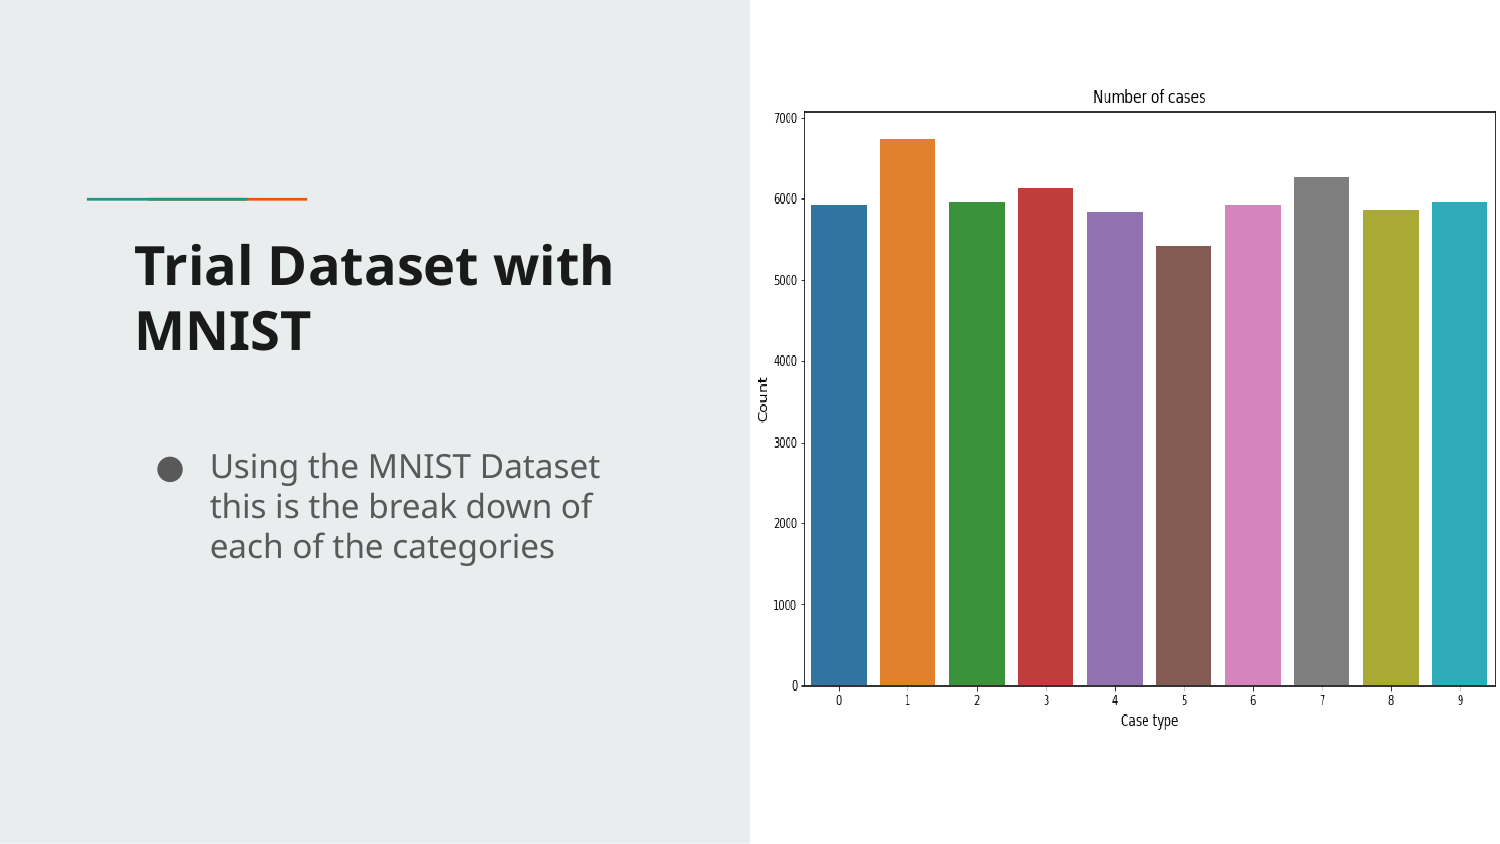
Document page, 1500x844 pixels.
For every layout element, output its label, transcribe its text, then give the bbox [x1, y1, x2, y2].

subtitle Using the MNIST Dataset this is the break down of each of the categories [119, 430, 662, 555]
title Trial Dataset with MNIST [119, 216, 662, 430]
picture [749, 80, 1500, 740]
